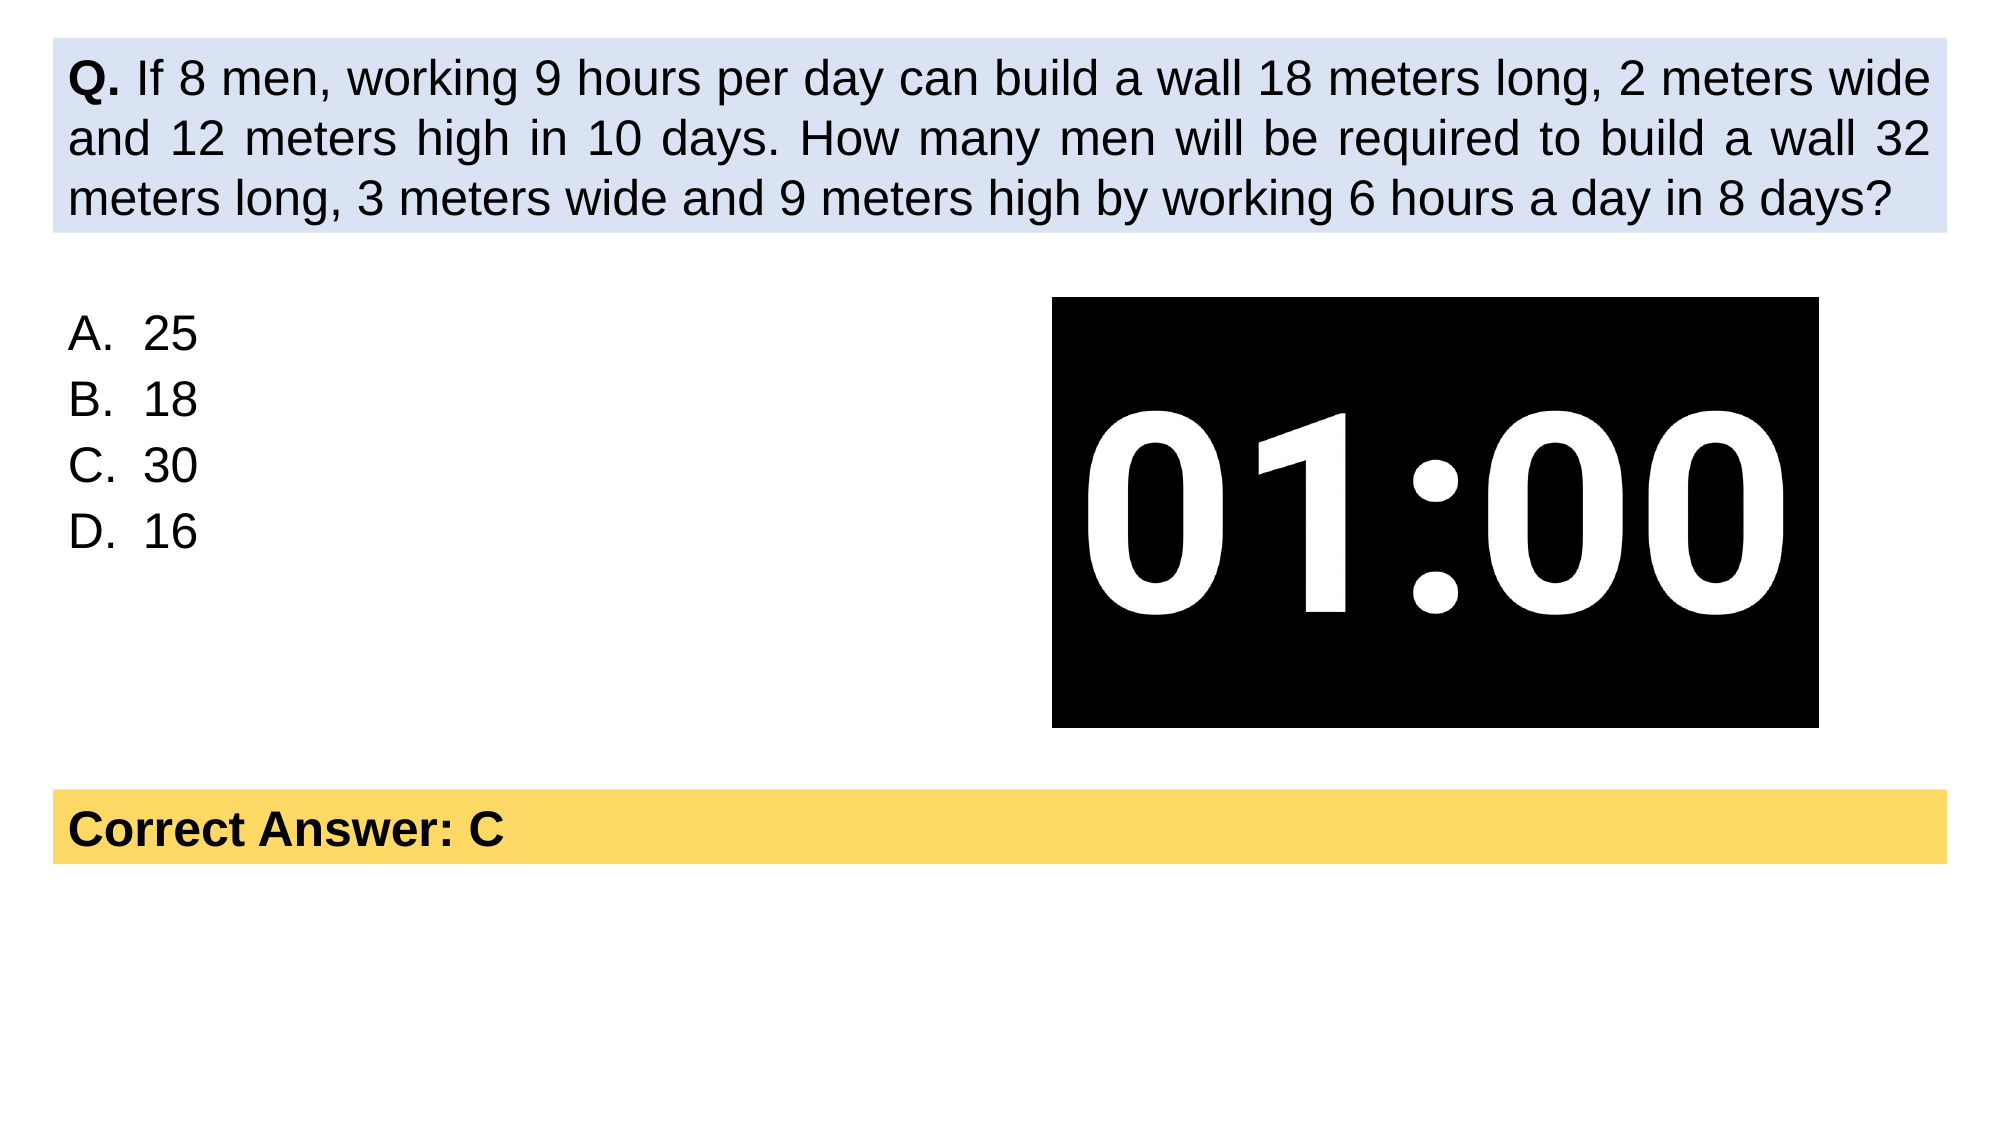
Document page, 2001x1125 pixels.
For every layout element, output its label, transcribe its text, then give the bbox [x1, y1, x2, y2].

text_box 25 18 30 16 [53, 286, 459, 566]
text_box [1051, 296, 1820, 728]
text_box Correct Answer: C [53, 789, 1947, 865]
text_box Q. If 8 men, working 9 hours per day can build a wall 18 meters long, 2 meters wide and 12 meters high in 10 days. How many men will be required to build a wall 32 meters long, 3 meters wide and 9 meters high by working 6 hours a day in 8 days? [53, 37, 1947, 233]
